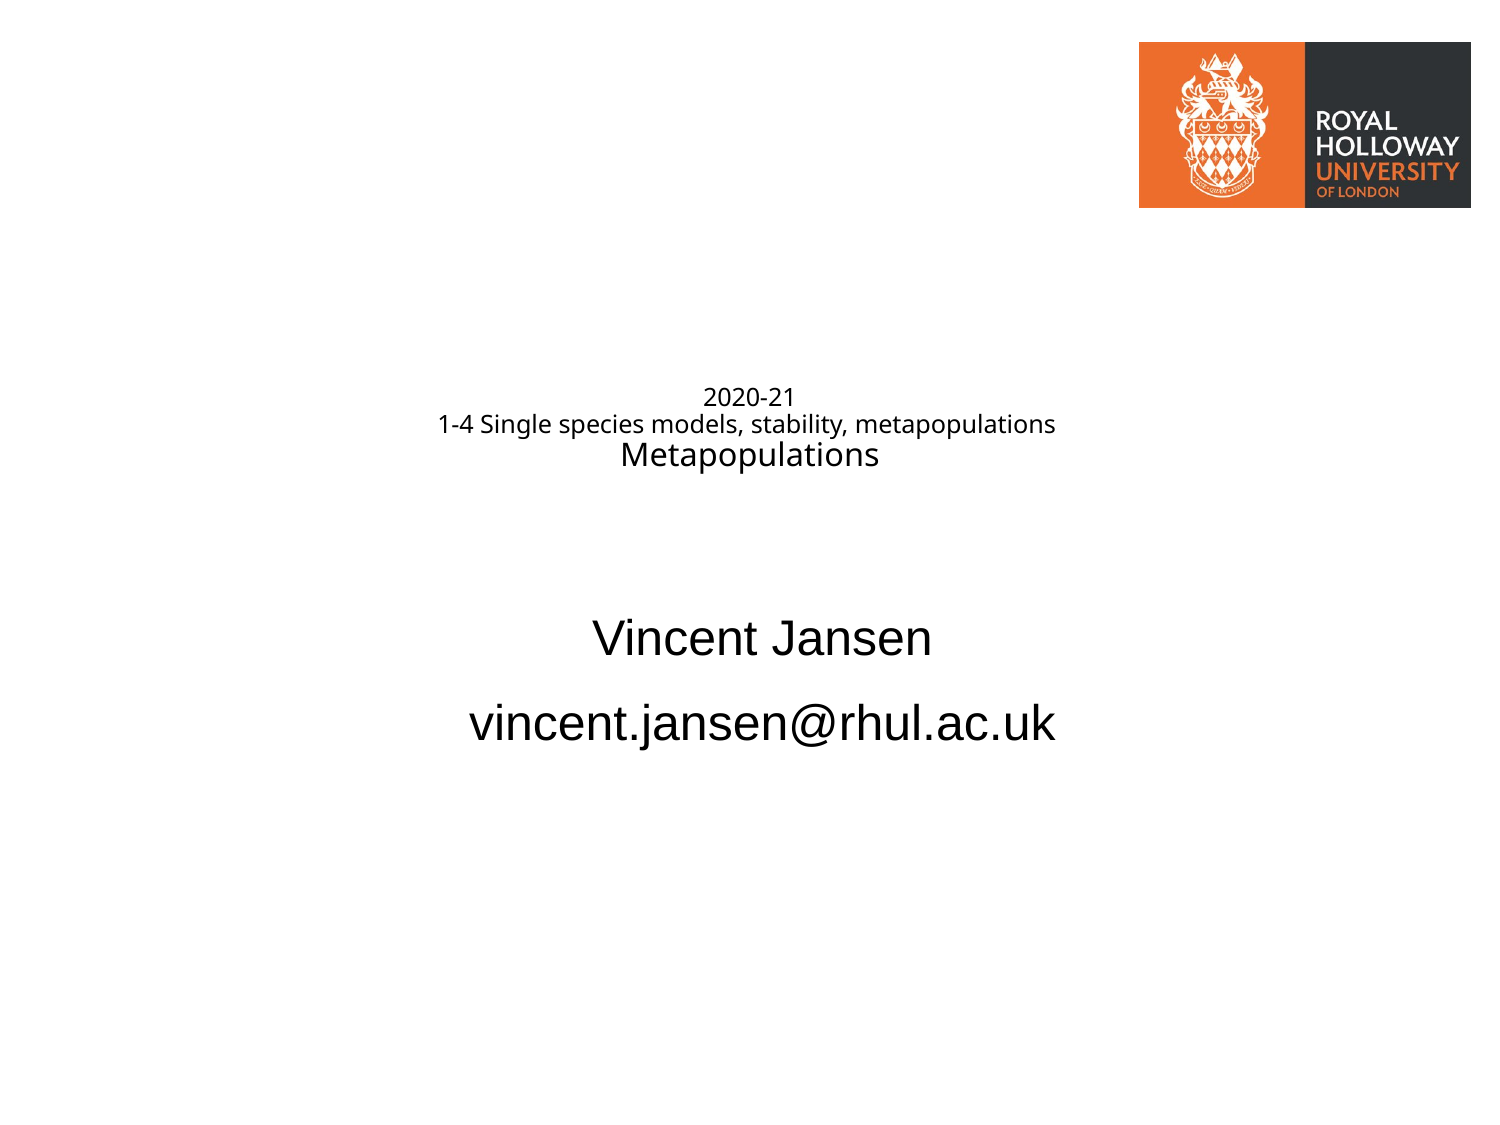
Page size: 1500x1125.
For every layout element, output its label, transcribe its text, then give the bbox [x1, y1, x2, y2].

title 2020-21 1-4 Single species models, stability, metapopulations Metapopulations [112, 375, 1388, 563]
text_box Vincent Jansen vincent.jansen@rhul.ac.uk [249, 598, 1275, 759]
picture [1139, 42, 1471, 208]
